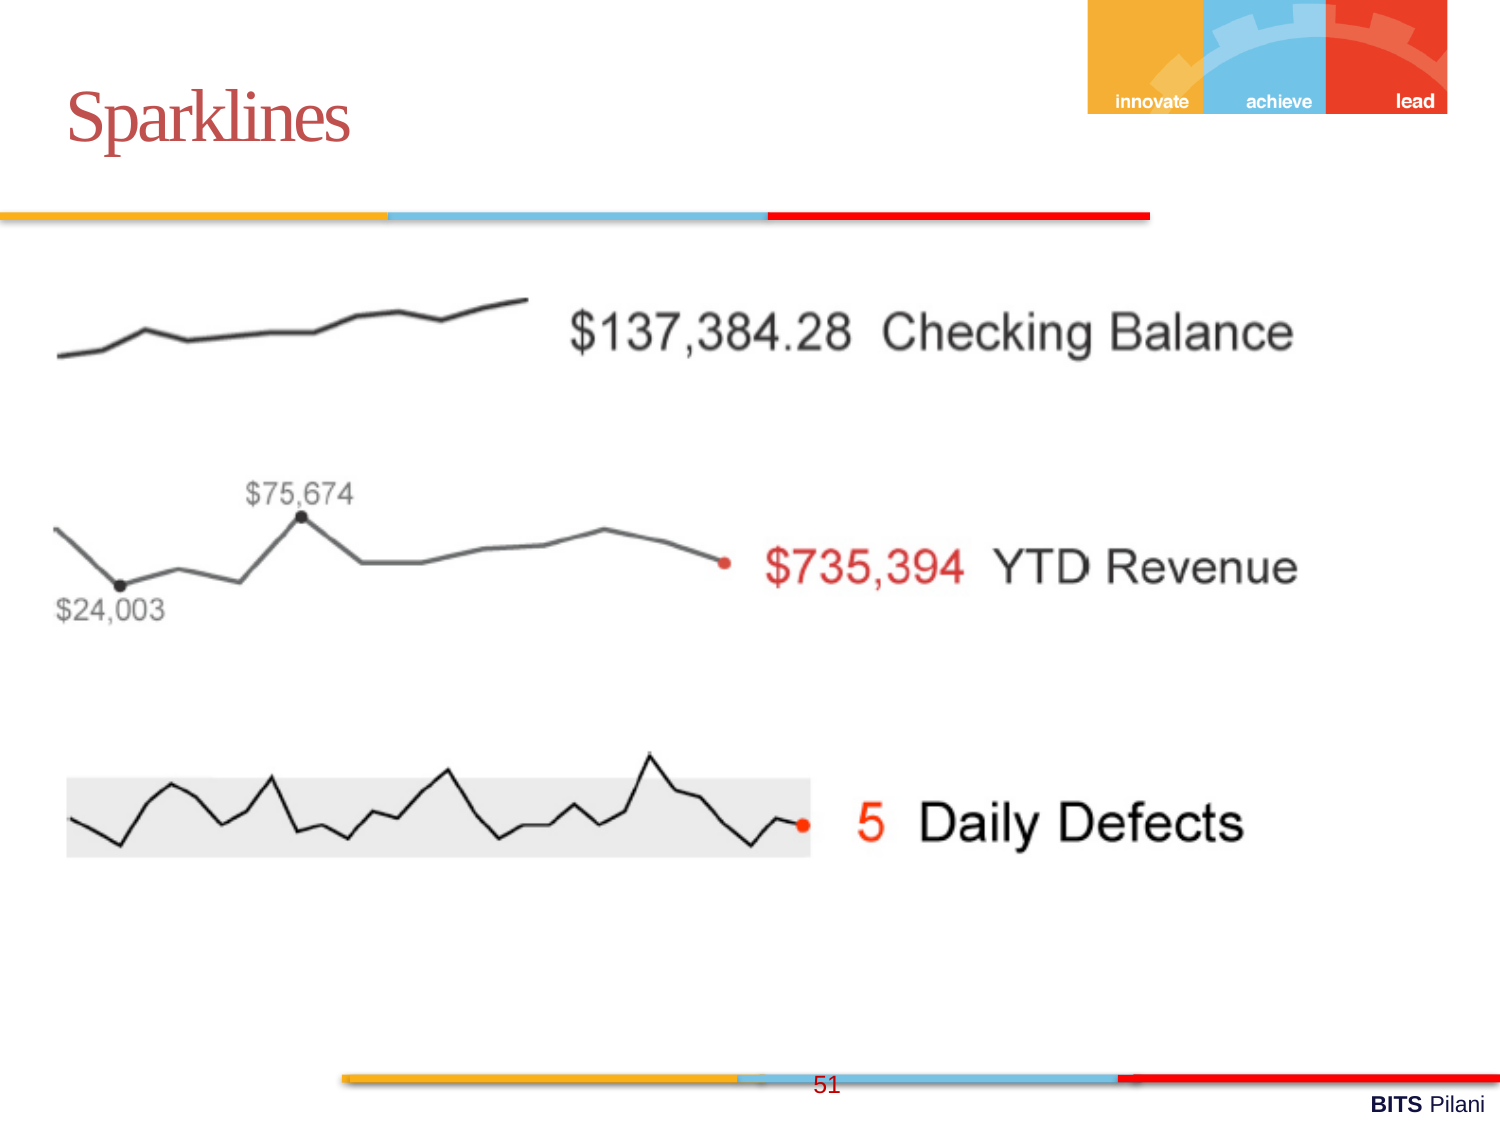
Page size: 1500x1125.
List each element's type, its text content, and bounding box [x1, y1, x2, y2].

picture [1087, 0, 1448, 114]
list Sparklines [49, 24, 1088, 213]
slide_number 51 [506, 1053, 857, 1114]
picture [13, 249, 1359, 913]
